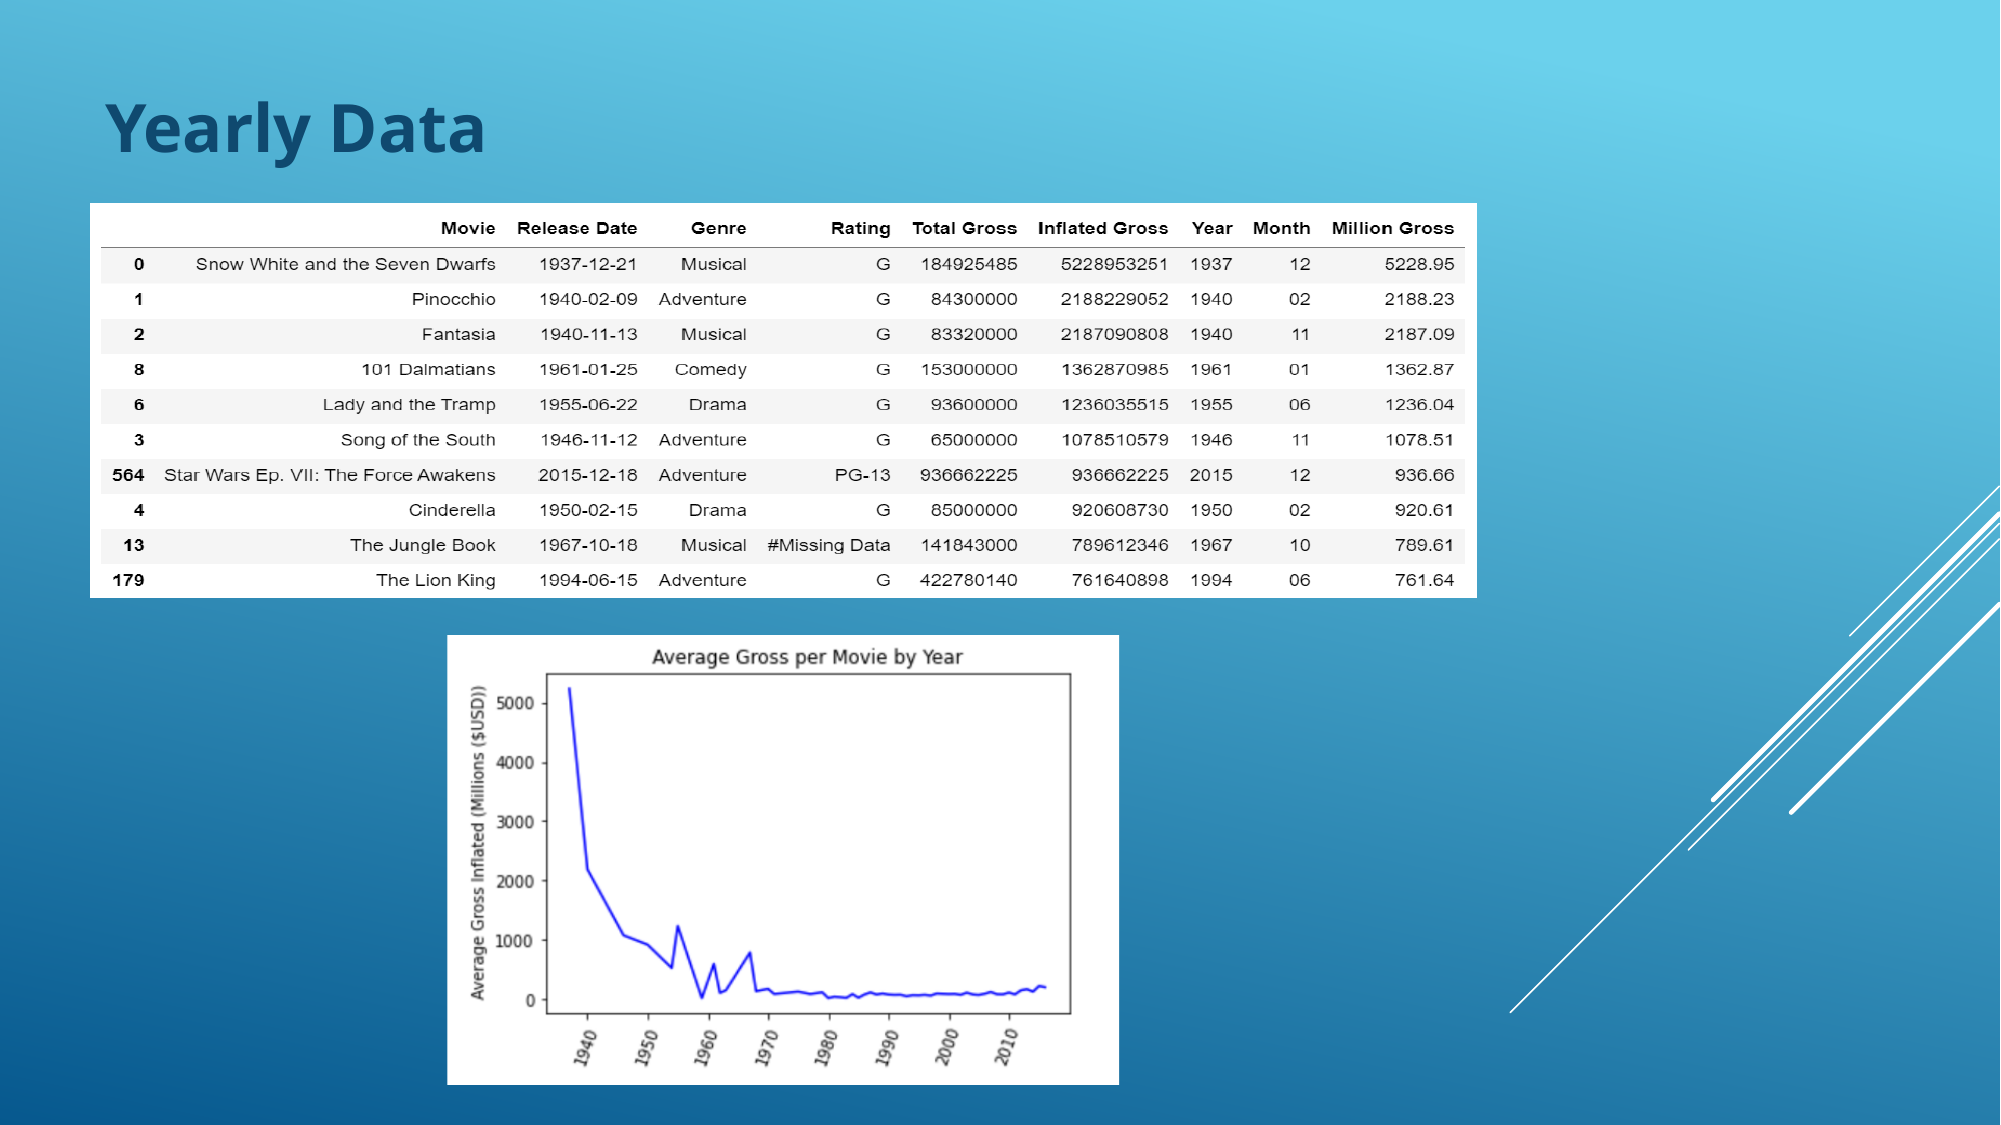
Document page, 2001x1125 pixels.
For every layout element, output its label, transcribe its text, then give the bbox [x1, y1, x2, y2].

picture [89, 202, 1477, 598]
list Yearly Data [90, 78, 616, 188]
picture [447, 635, 1120, 1085]
